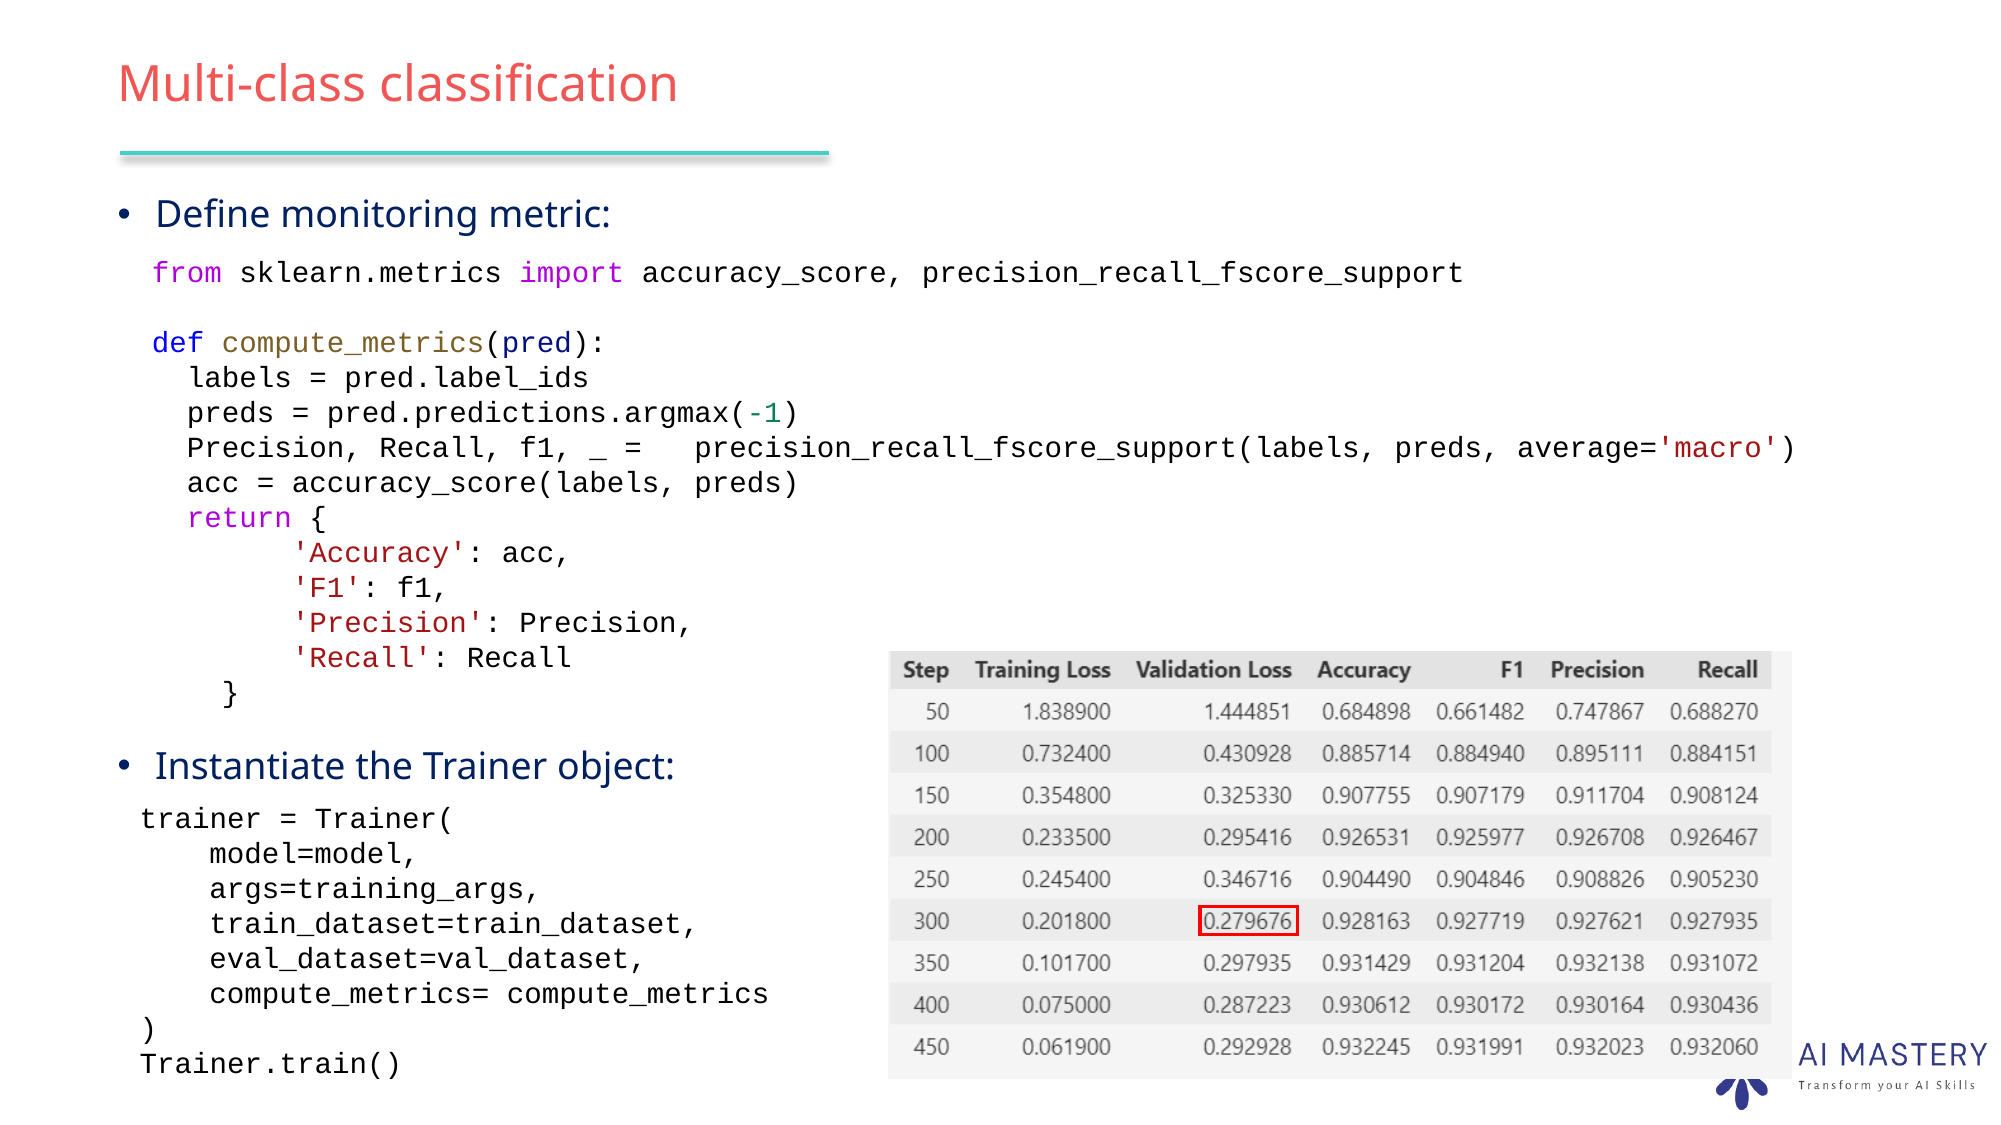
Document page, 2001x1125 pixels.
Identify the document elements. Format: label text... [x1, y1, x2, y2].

title Multi-class classification [102, 0, 1828, 195]
text_box from sklearn.metrics import accuracy_score, precision_recall_fscore_support def compute_metrics(pred): labels = pred.label_ids preds = pred.predictions.argmax(-1) Precision, Recall, f1, _ = precision_recall_fscore_support(labels, preds, average='macro') acc = accuracy_score(labels, preds) return { 'Accuracy': acc, 'F1': f1, 'Precision': Precision, 'Recall': Recall } [137, 246, 1954, 716]
text_box trainer = Trainer( model=model, args=training_args, train_dataset=train_dataset, eval_dataset=val_dataset, compute_metrics= compute_metrics ) Trainer.train() [124, 792, 1125, 1087]
picture [888, 651, 2000, 1125]
list Define monitoring metric: Instantiate the Trainer object: [102, 187, 1781, 1067]
